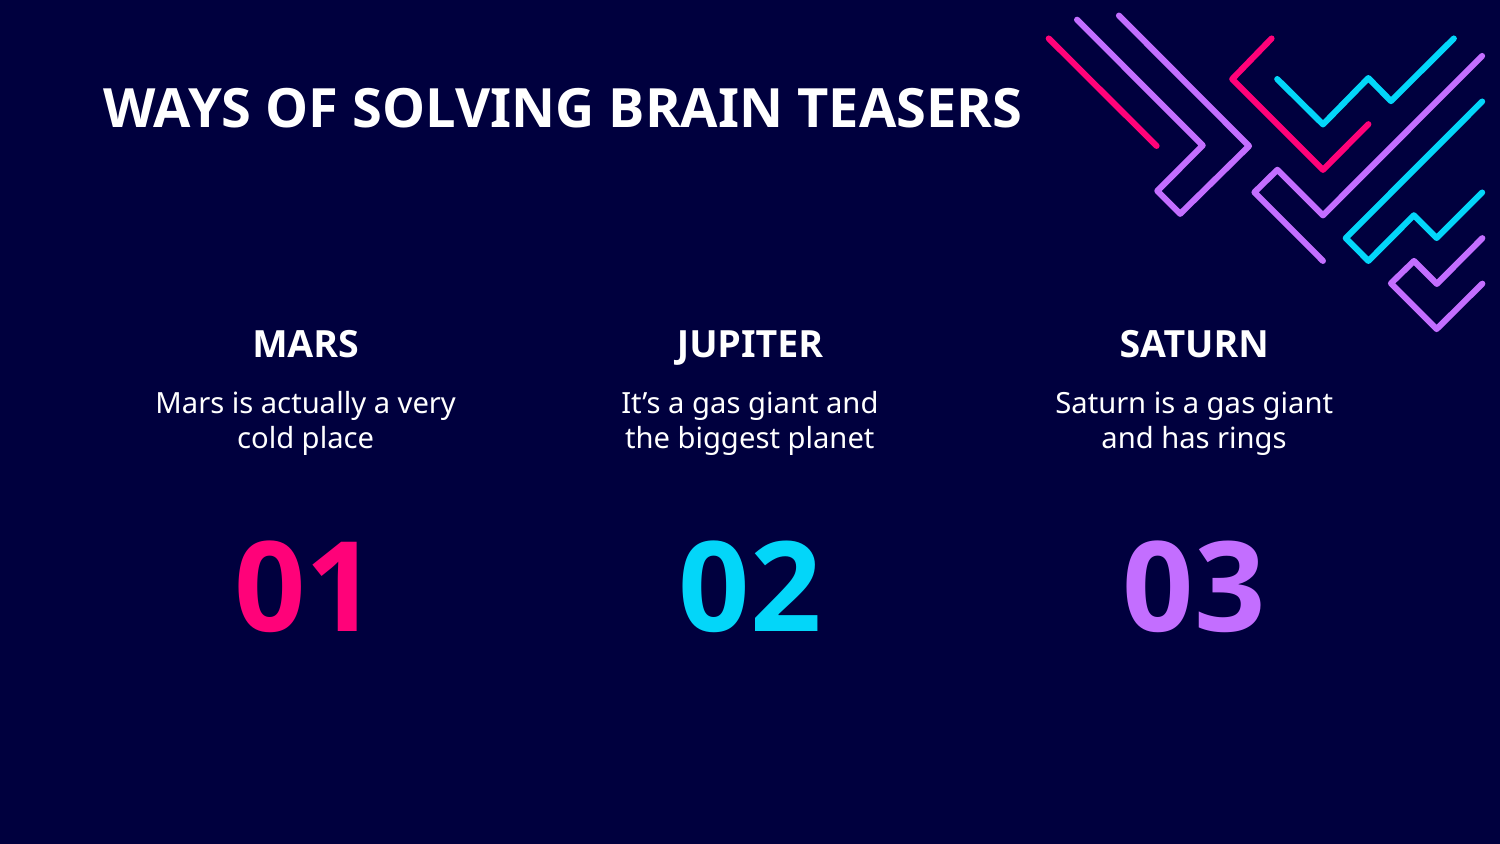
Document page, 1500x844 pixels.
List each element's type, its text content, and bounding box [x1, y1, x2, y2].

subtitle Saturn is a gas giant and has rings [1027, 369, 1361, 464]
subtitle JUPITER [560, 313, 940, 373]
title WAYS OF SOLVING BRAIN TEASERS [88, 58, 1048, 136]
subtitle SATURN [1004, 313, 1385, 373]
subtitle It’s a gas giant and the biggest planet [583, 369, 917, 464]
text_box 03 [1004, 493, 1385, 669]
subtitle Mars is actually a very cold place [139, 369, 473, 464]
text_box 02 [560, 493, 940, 669]
text_box 01 [115, 493, 496, 669]
subtitle MARS [115, 313, 496, 373]
